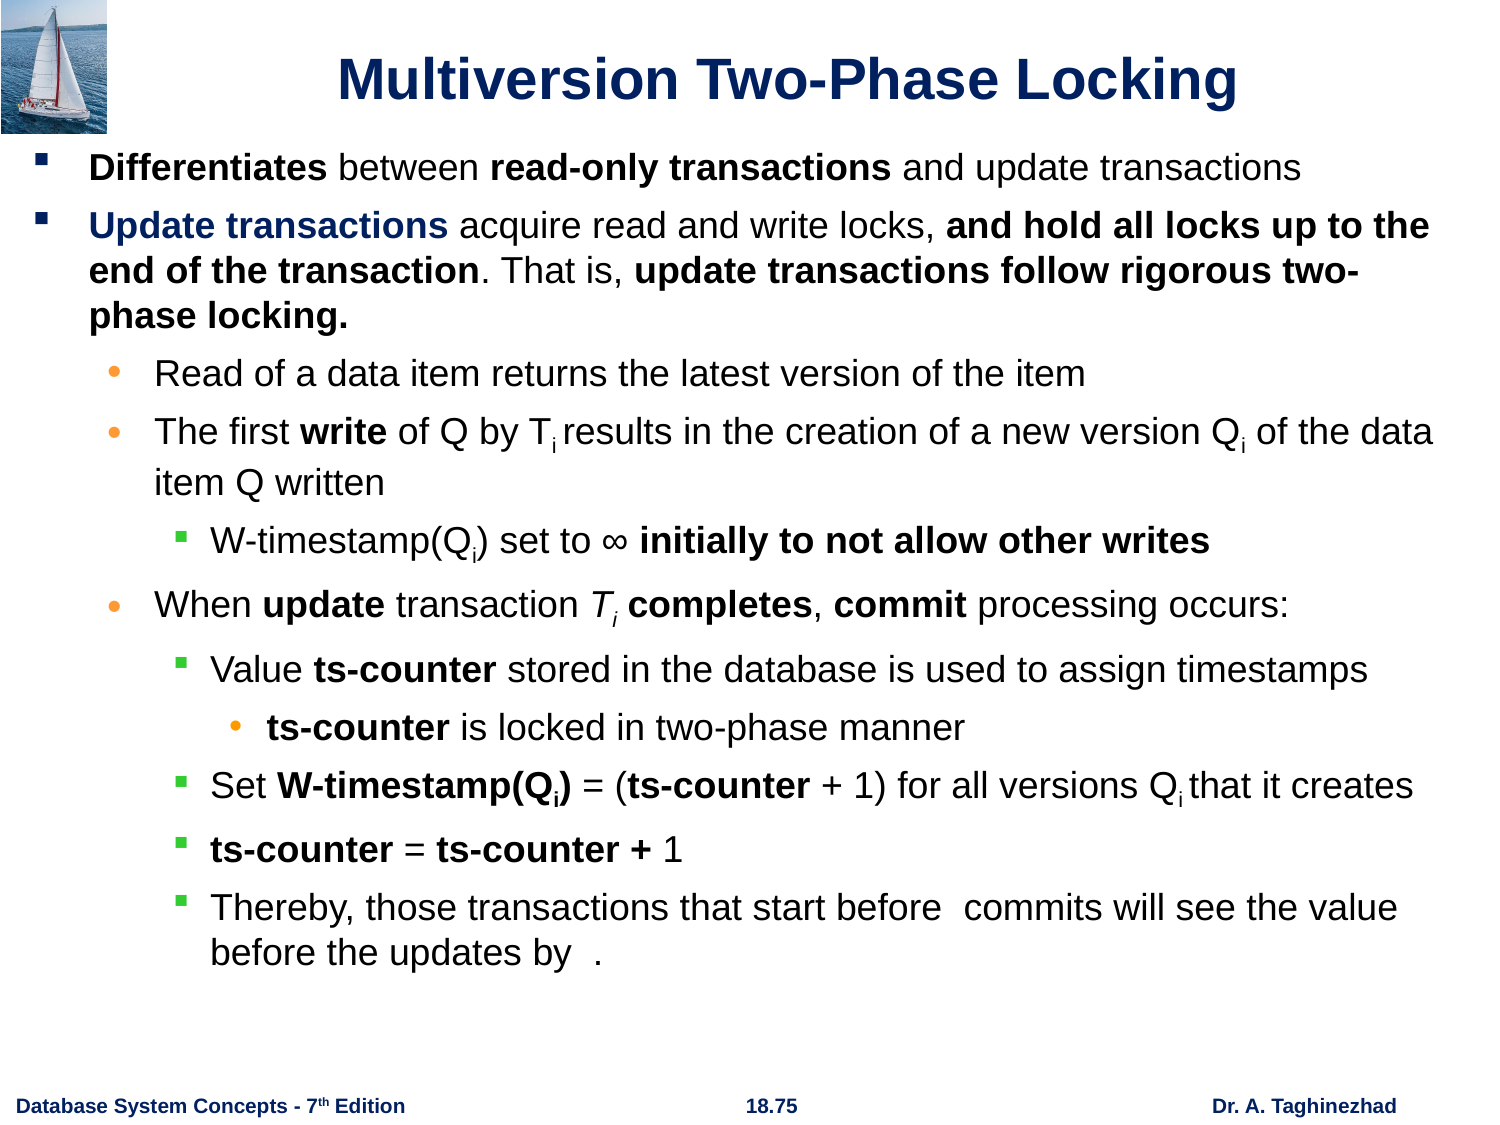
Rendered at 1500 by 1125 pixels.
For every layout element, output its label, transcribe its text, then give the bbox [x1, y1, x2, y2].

picture [1, 0, 107, 134]
title Multiversion Two-Phase Locking [125, 18, 1452, 120]
